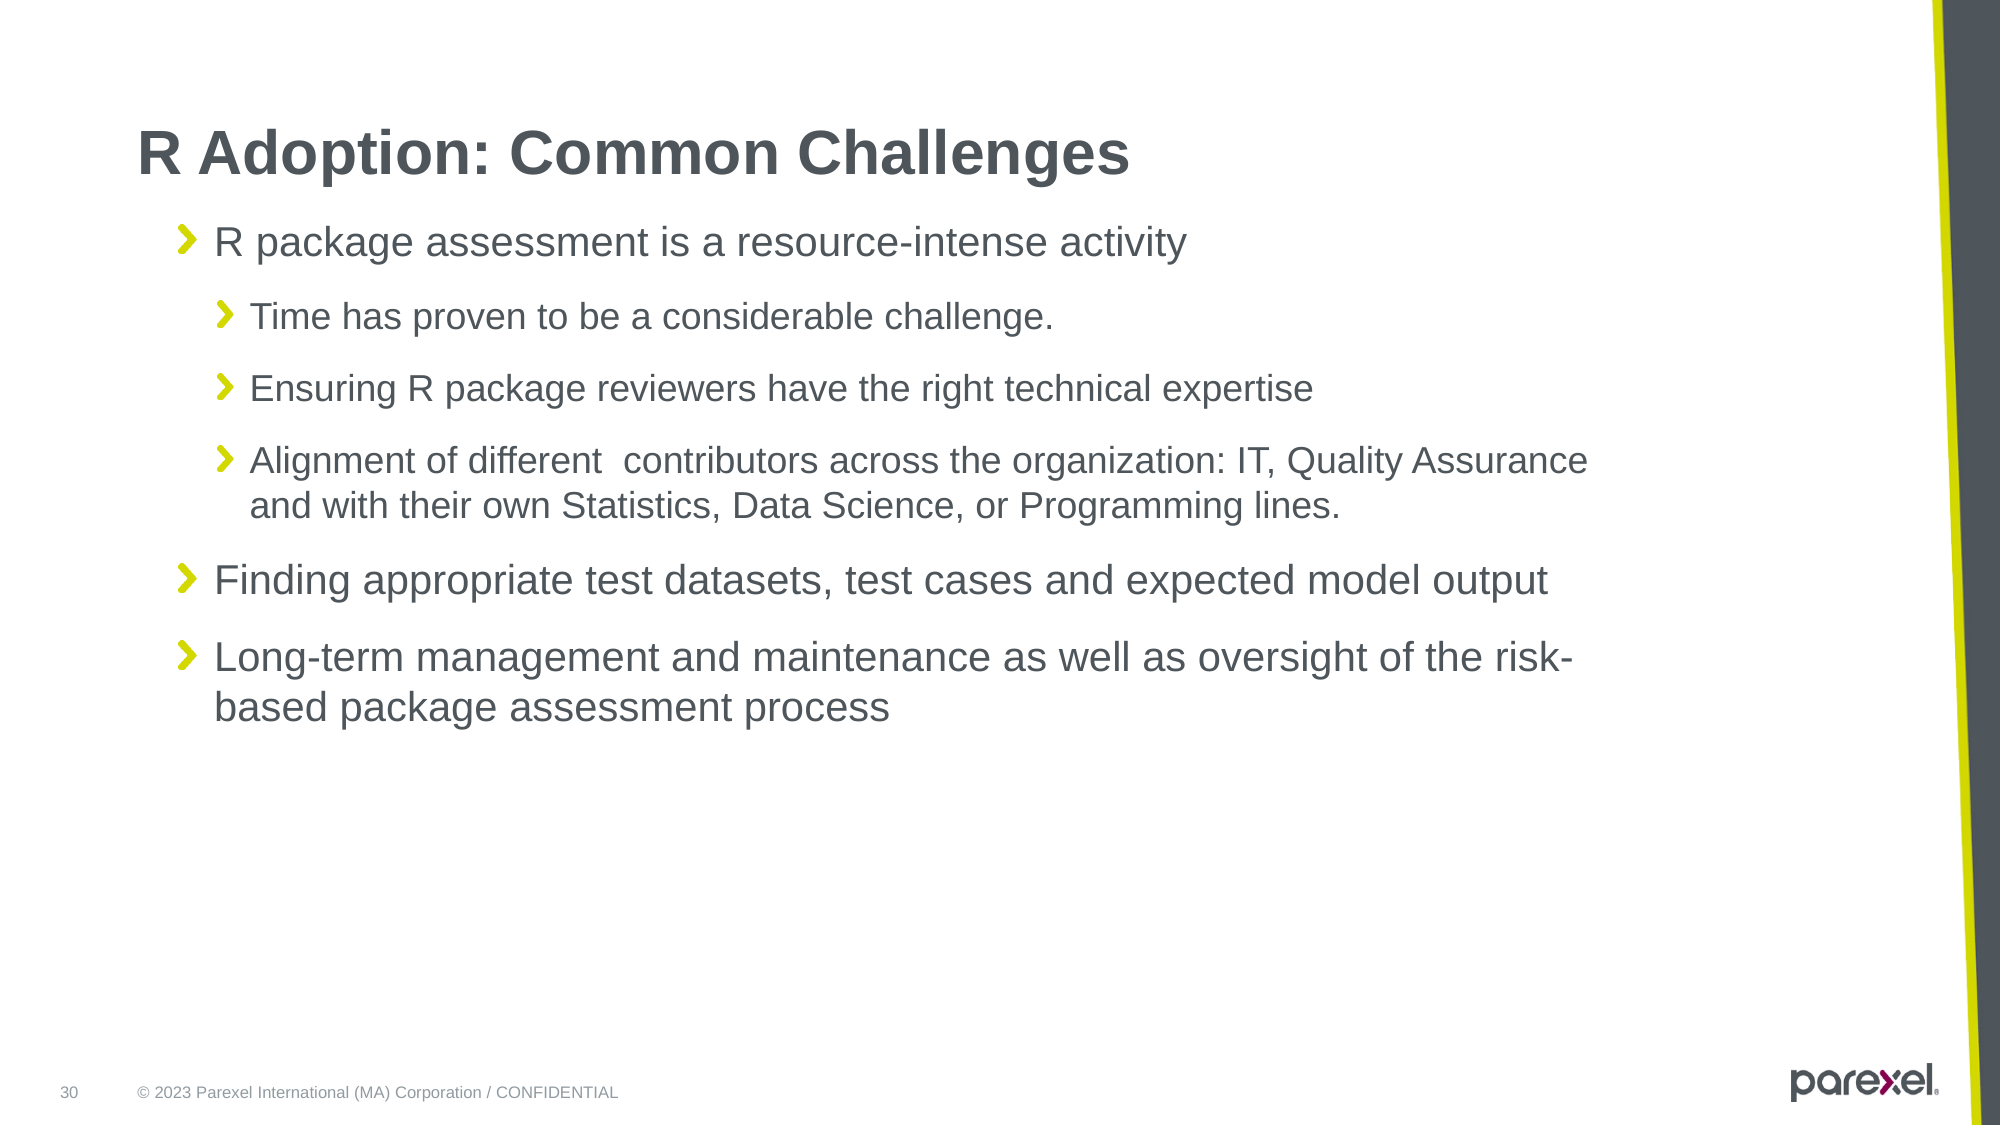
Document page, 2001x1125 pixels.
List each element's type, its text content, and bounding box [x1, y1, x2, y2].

picture [178, 640, 197, 670]
slide_number 30 [19, 1081, 79, 1102]
title R Adoption: Common Challenges [137, 28, 1863, 187]
picture [1791, 0, 2000, 1125]
list R package assessment is a resource-intense activity Time has proven to be a considerable challenge. Ensuring R package reviewers have the right technical expertise Alignment of different contributors across the organization: IT, Quality Assurance and with their own Statistics, Data Science, or Programming lines. Finding appropriate test datasets, test cases and expected model output Long-term management and maintenance as well as oversight of the risk-based package assessment process [137, 214, 1607, 972]
picture [178, 563, 197, 593]
picture [178, 224, 197, 254]
picture [217, 373, 234, 400]
picture [217, 300, 234, 328]
picture [217, 445, 234, 472]
